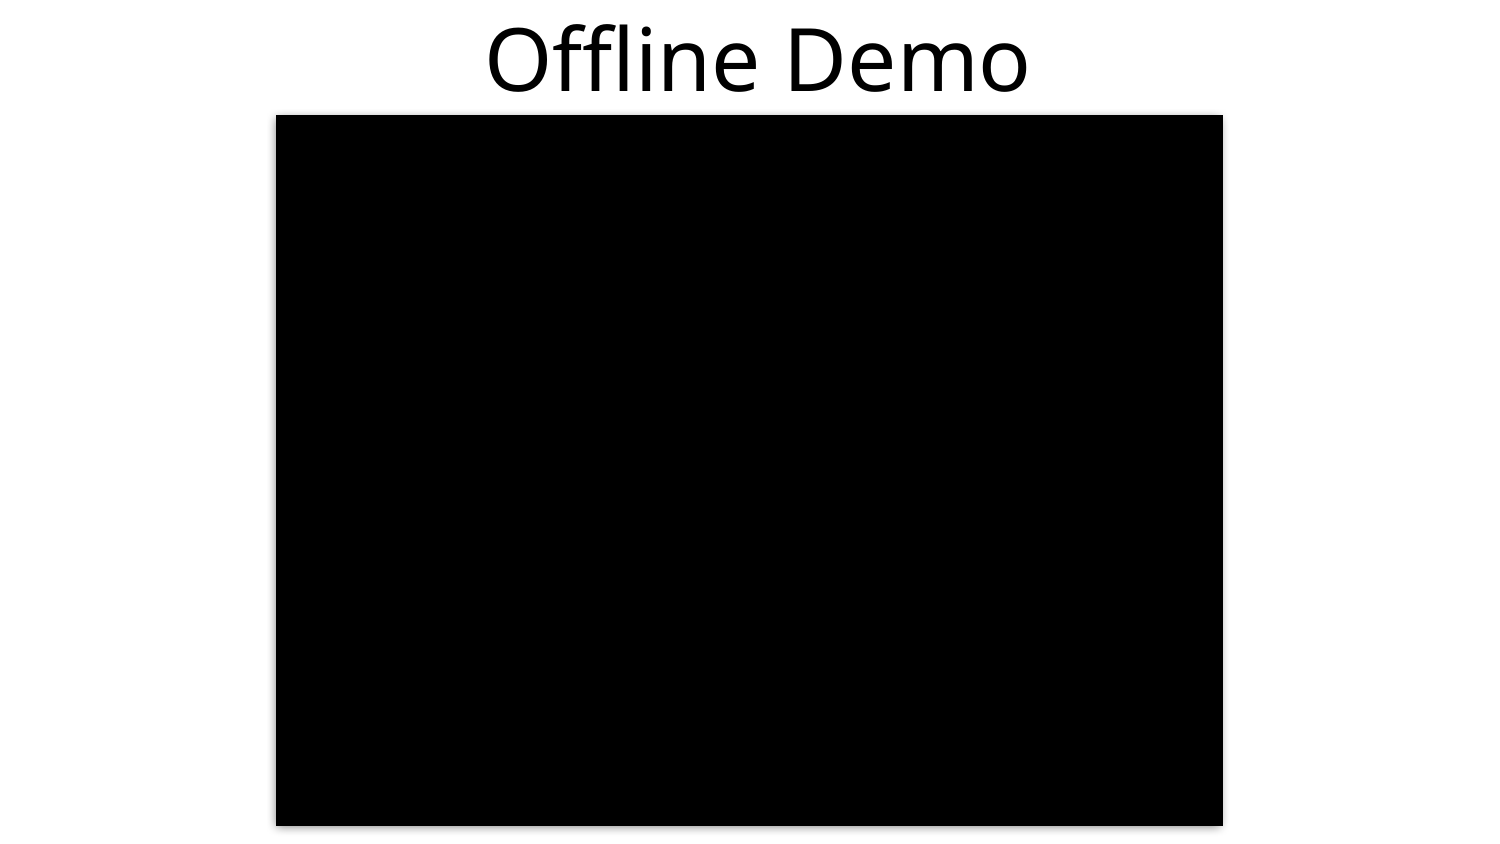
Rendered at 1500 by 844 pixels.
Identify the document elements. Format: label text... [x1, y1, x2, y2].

text_box Offline Demo [59, 0, 1457, 124]
picture [276, 115, 1224, 826]
